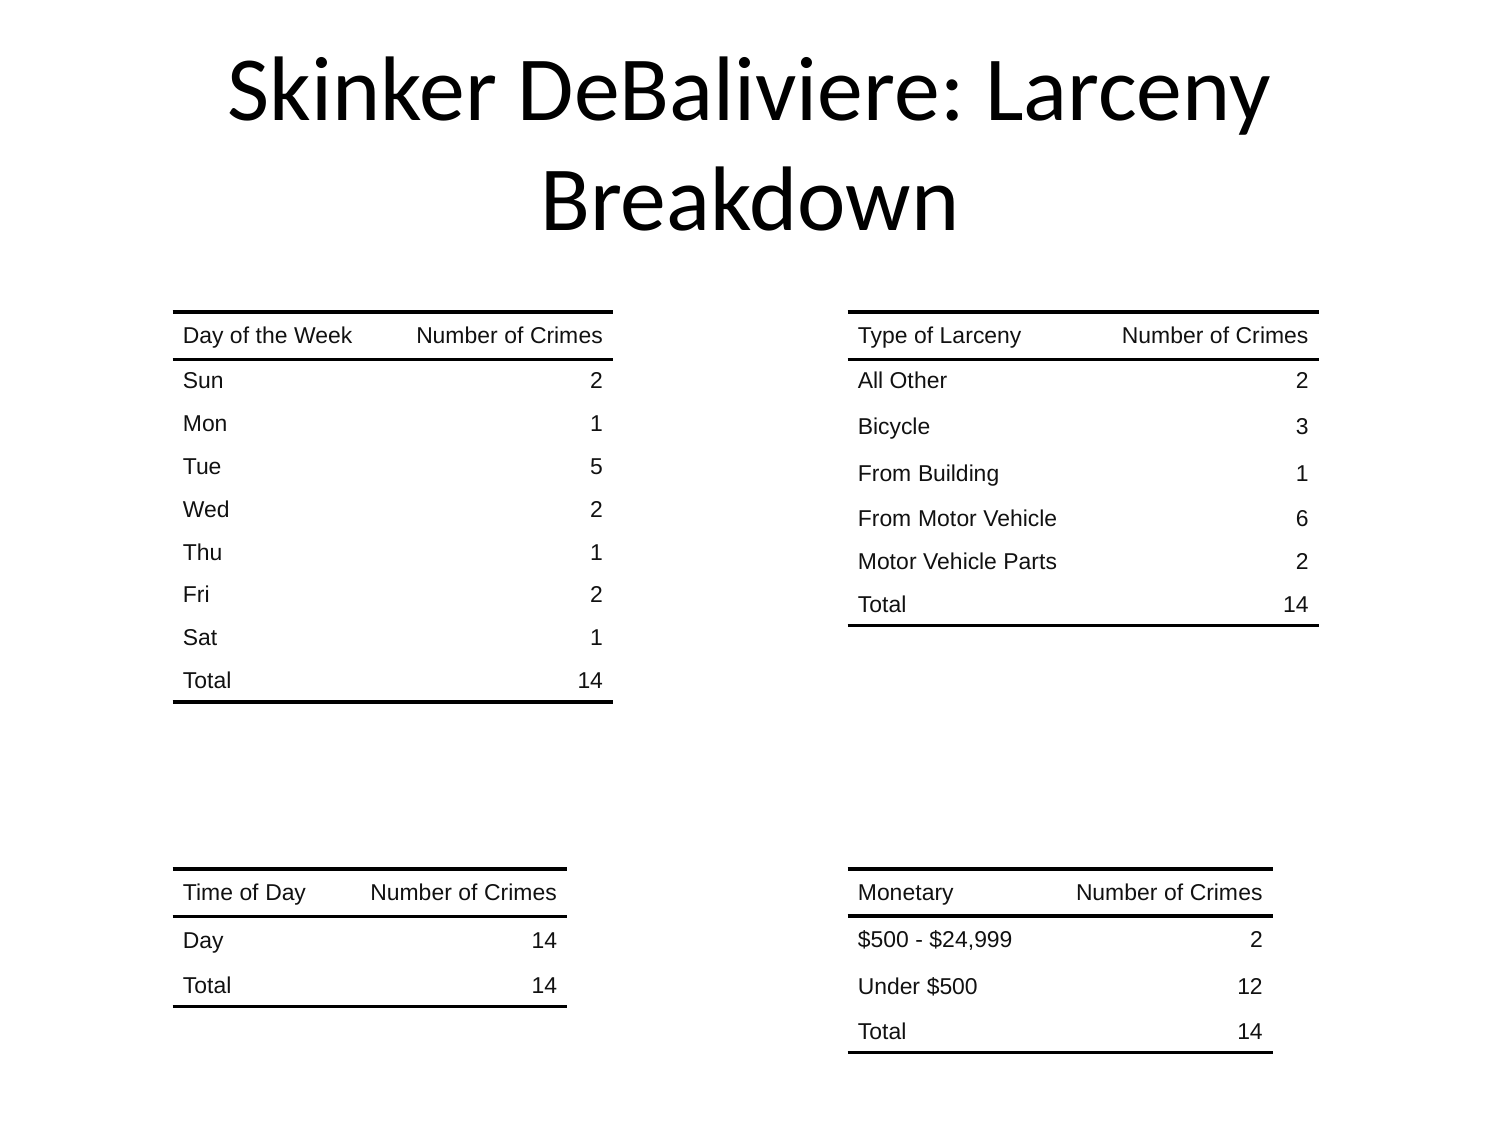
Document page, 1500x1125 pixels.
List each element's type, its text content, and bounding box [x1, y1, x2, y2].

table_cell 12 [1044, 963, 1273, 1010]
table_cell From Building [848, 450, 1090, 497]
table_cell Sat [173, 616, 385, 659]
table_cell Bicycle [848, 402, 1090, 450]
table_header Type of Larceny [848, 314, 1090, 358]
table_cell 14 [1090, 583, 1319, 624]
table_cell 1 [385, 402, 613, 445]
table_cell 14 [339, 918, 567, 964]
table_header Day of the Week [173, 314, 385, 358]
table_cell 2 [1090, 361, 1319, 402]
table_cell 2 [385, 361, 613, 402]
table_cell Total [173, 659, 385, 700]
title Skinker DeBaliviere: Larceny Breakdown [75, 45, 1425, 233]
table_cell 14 [1044, 1010, 1273, 1051]
table_cell Total [173, 964, 339, 1005]
table_cell 6 [1090, 497, 1319, 540]
table_header Number of Crimes [1044, 871, 1273, 914]
table_cell $500 - $24,999 [848, 918, 1044, 963]
table_cell Fri [173, 573, 385, 616]
table_cell 1 [1090, 450, 1319, 497]
table_cell Under $500 [848, 963, 1044, 1010]
table_header Number of Crimes [385, 314, 613, 358]
table_cell 5 [385, 445, 613, 488]
table_cell Total [848, 1010, 1044, 1051]
table_cell Tue [173, 445, 385, 488]
table_cell Thu [173, 531, 385, 573]
table_cell 2 [385, 488, 613, 531]
table_cell From Motor Vehicle [848, 497, 1090, 540]
table_cell 14 [339, 964, 567, 1005]
table_cell 14 [385, 659, 613, 700]
table_cell Motor Vehicle Parts [848, 540, 1090, 583]
table_cell Mon [173, 402, 385, 445]
table_cell Sun [173, 361, 385, 402]
table_cell Wed [173, 488, 385, 531]
table_cell Day [173, 918, 339, 964]
table_cell 2 [1044, 918, 1273, 963]
table_cell 1 [385, 531, 613, 573]
table_header Number of Crimes [339, 871, 567, 915]
table_cell 2 [1090, 540, 1319, 583]
table_header Number of Crimes [1090, 314, 1319, 358]
table_cell 2 [385, 573, 613, 616]
table_cell 1 [385, 616, 613, 659]
table_header Time of Day [173, 871, 339, 915]
table_header Monetary [848, 871, 1044, 914]
table_cell All Other [848, 361, 1090, 402]
table_cell Total [848, 583, 1090, 624]
table_cell 3 [1090, 402, 1319, 450]
